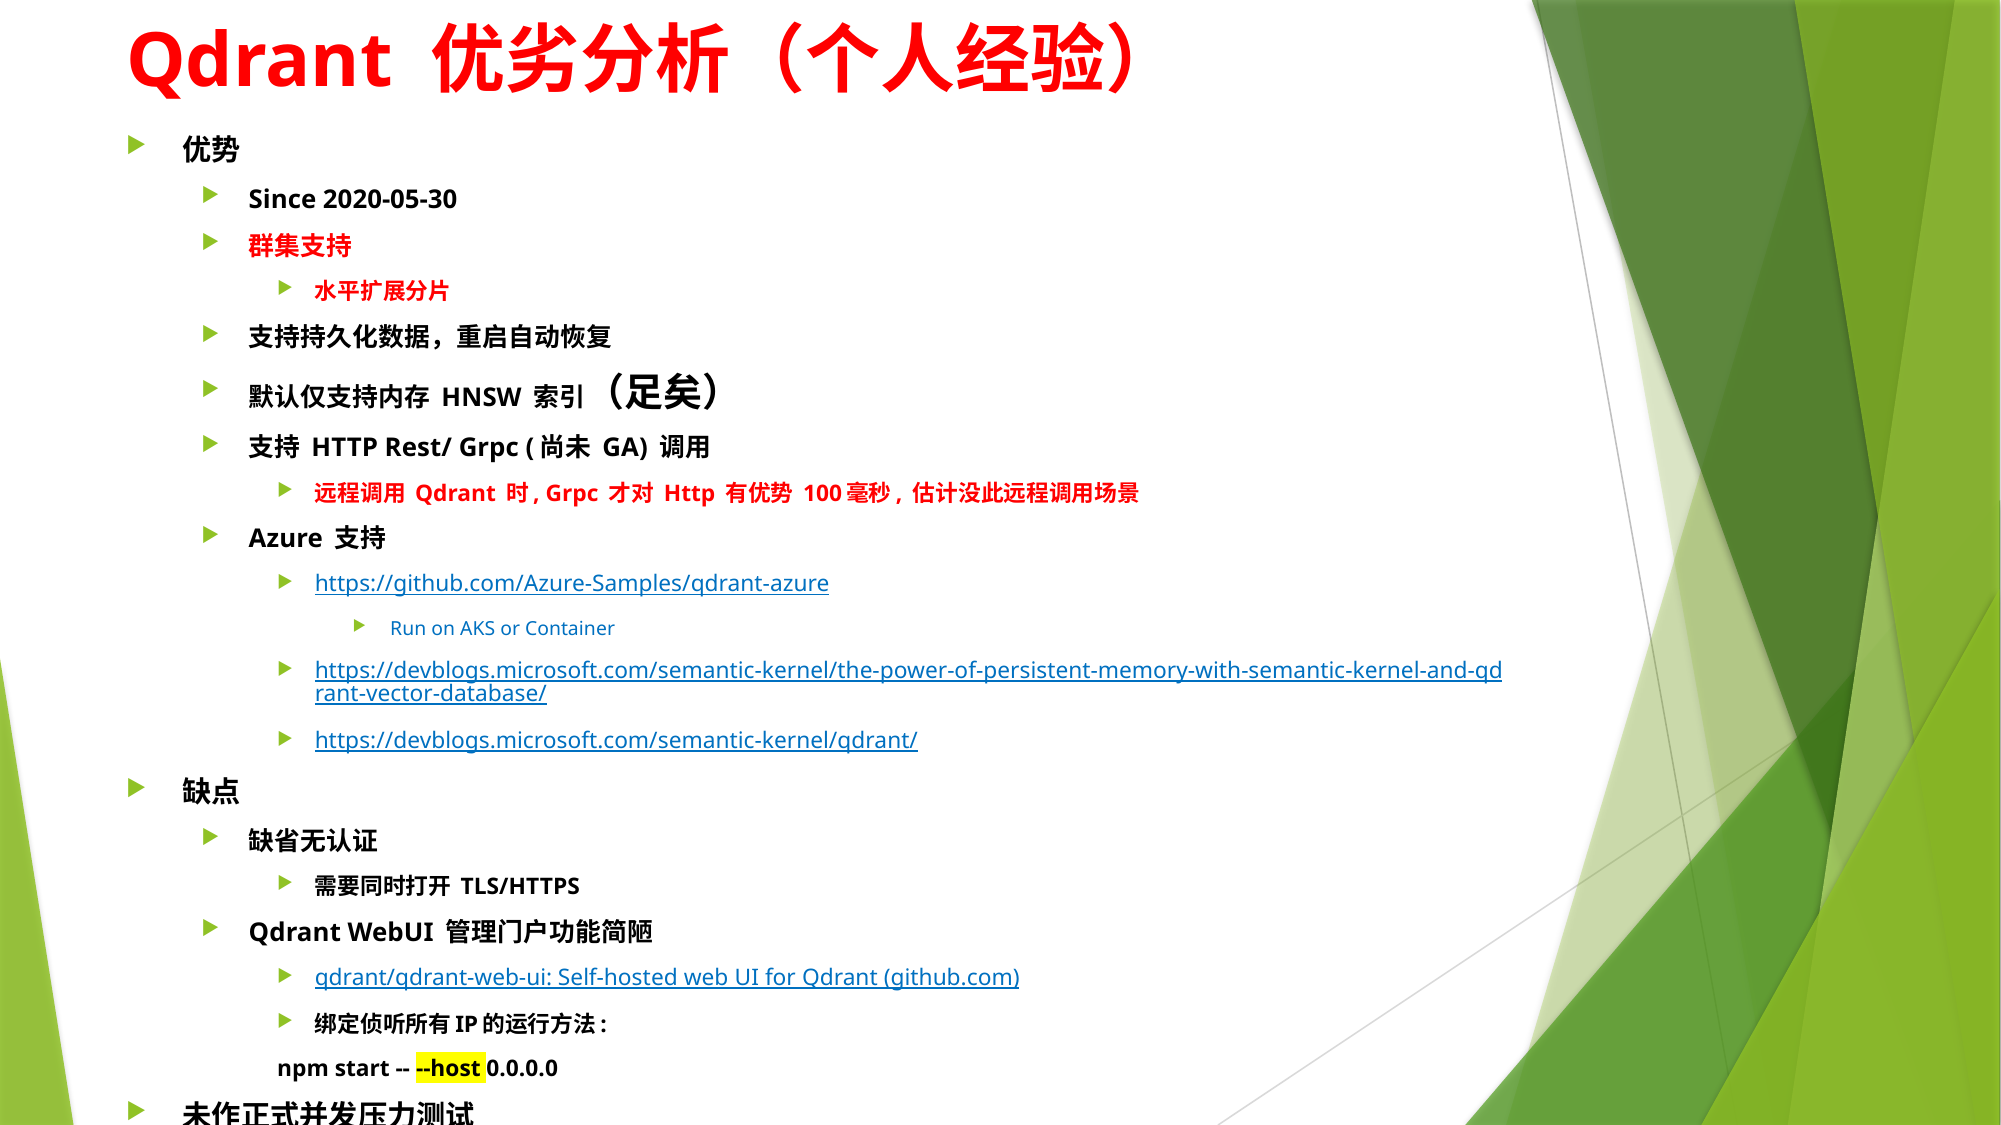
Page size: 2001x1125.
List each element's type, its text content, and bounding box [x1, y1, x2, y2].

list 优势 Since 2020-05-30 群集支持 水平扩展分片 支持持久化数据，重启自动恢复 默认仅支持内存 HNSW 索引（足矣） 支持 HTTP Rest/ Grpc (尚未 GA) 调用 远程调用 Qdrant 时, Grpc 才对 Http 有优势 100毫秒, 估计没此远程调用场景 Azure 支持 https://github.com/Azure-Samples/qdrant-azure Run on AKS or Container https://devblogs.microsoft.com/semantic-kernel/the-power-of-persistent-memory-with-semantic-kernel-and-qdrant-vector-database/ https://devblogs.microsoft.com/semantic-kernel/qdrant/ 缺点 缺省无认证 需要同时打开 TLS/HTTPS Qdrant WebUI 管理门户功能简陋 qdrant/qdrant-web-ui: Self-hosted web UI for Qdrant (github.com) 绑定侦听所有IP的运行方法: npm start -- --host 0.0.0.0 未作正式并发压力测试 [111, 123, 1522, 1122]
title Qdrant 优劣分析（个人经验） [111, 3, 1522, 123]
